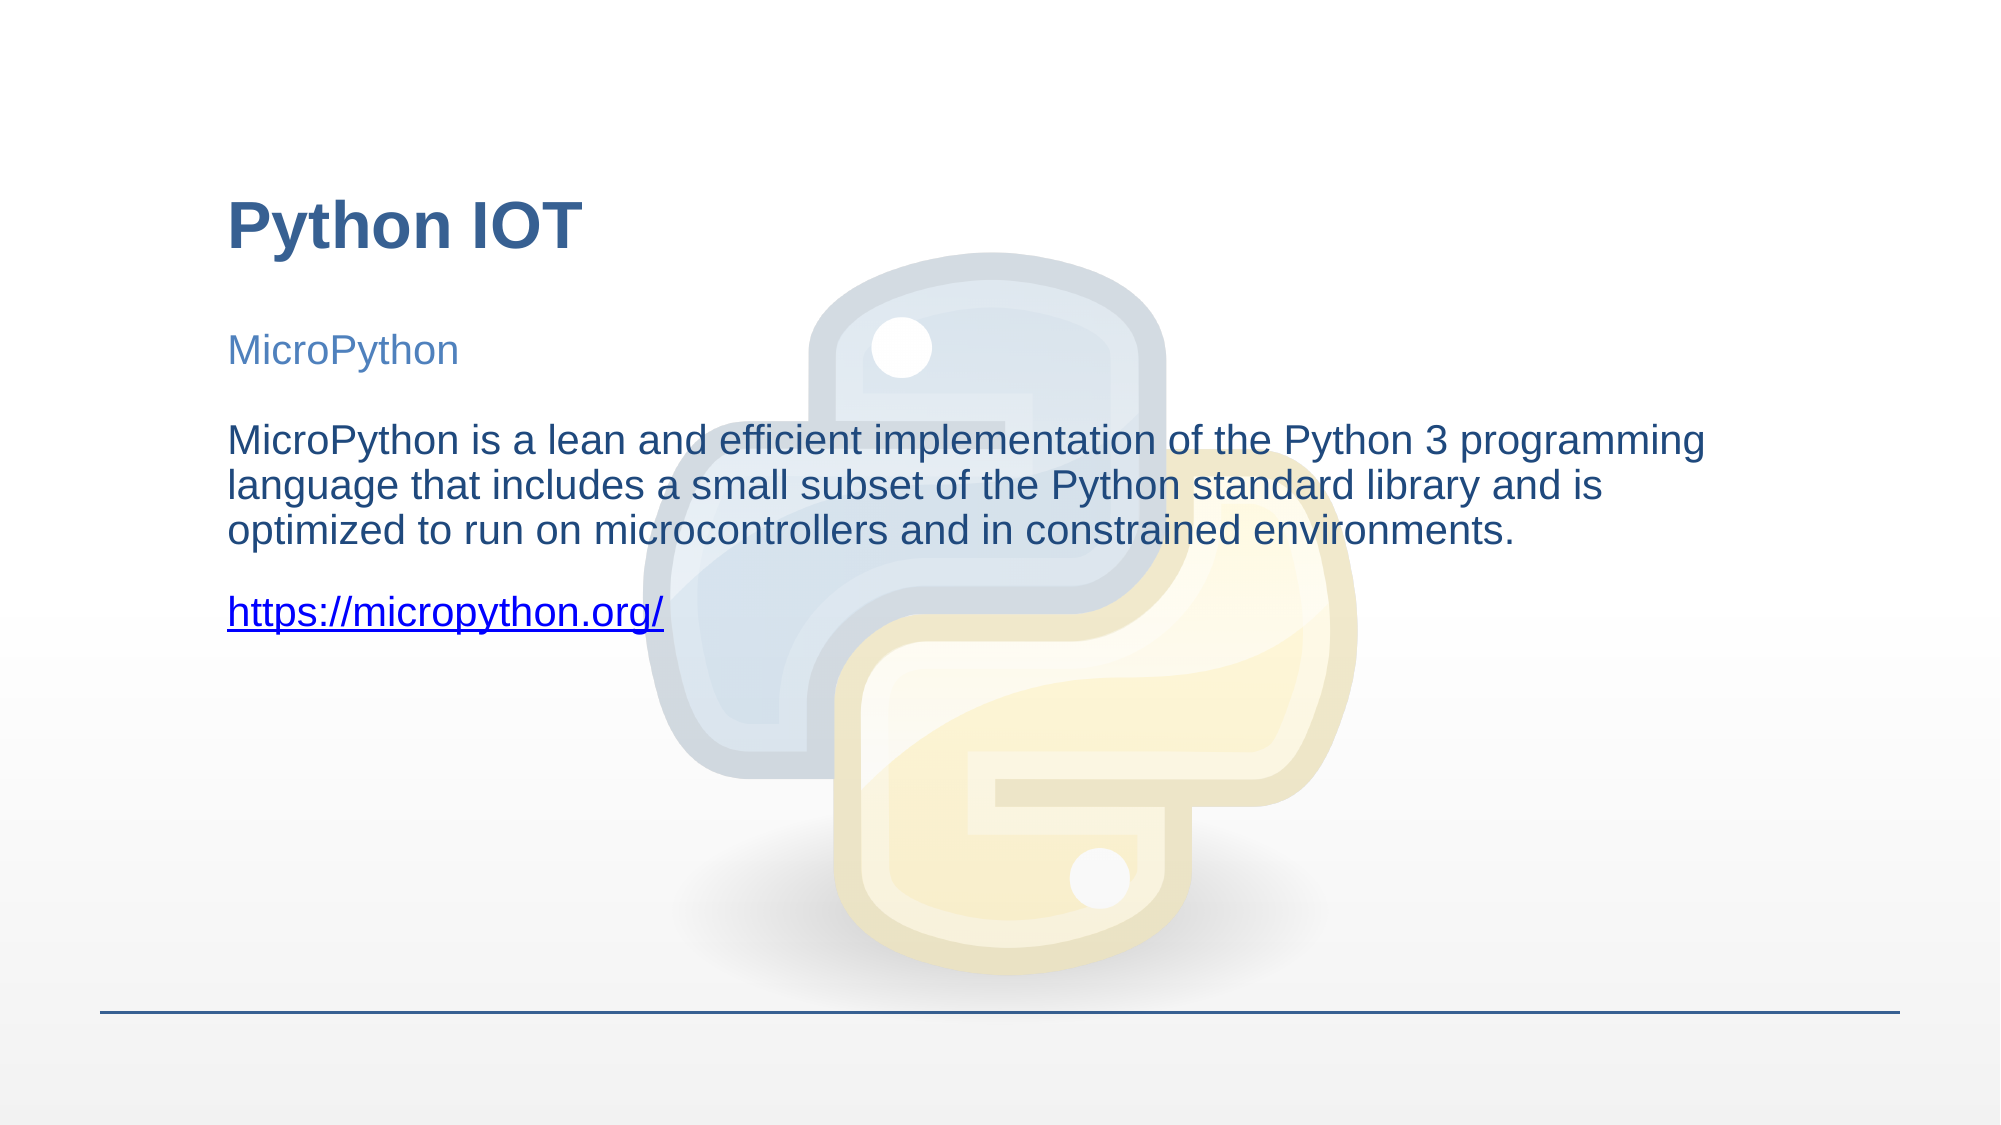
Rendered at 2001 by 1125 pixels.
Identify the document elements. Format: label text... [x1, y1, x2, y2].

list MicroPython [212, 298, 1788, 404]
title Python IOT [212, 82, 1788, 271]
list MicroPython is a lean and efficient implementation of the Python 3 programming language that includes a small subset of the Python standard library and is optimized to run on microcontrollers and in constrained environments. https://micropython.org/ [212, 410, 1788, 950]
